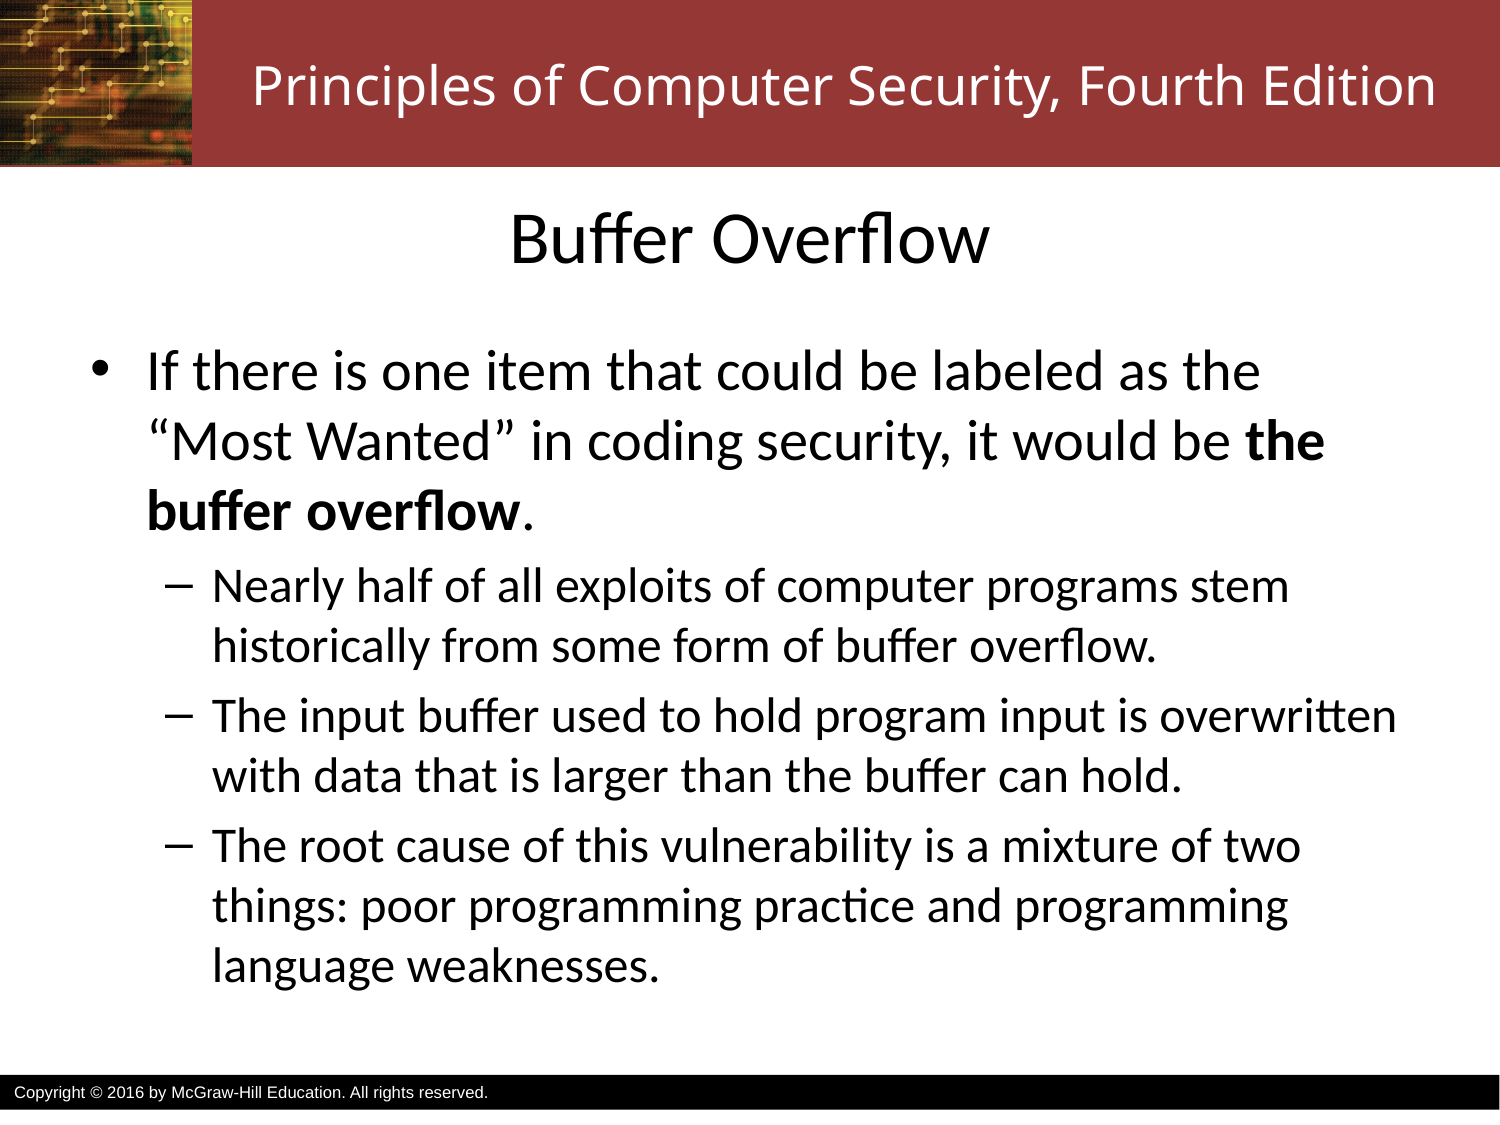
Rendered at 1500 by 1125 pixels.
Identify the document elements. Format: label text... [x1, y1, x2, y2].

list If there is one item that could be labeled as the “Most Wanted” in coding security, it would be the buffer overflow. Nearly half of all exploits of computer programs stem historically from some form of buffer overflow. The input buffer used to hold program input is overwritten with data that is larger than the buffer can hold. The root cause of this vulnerability is a mixture of two things: poor programming practice and programming language weaknesses. [75, 324, 1425, 1005]
picture [0, 0, 192, 165]
title Buffer Overflow [75, 181, 1425, 324]
